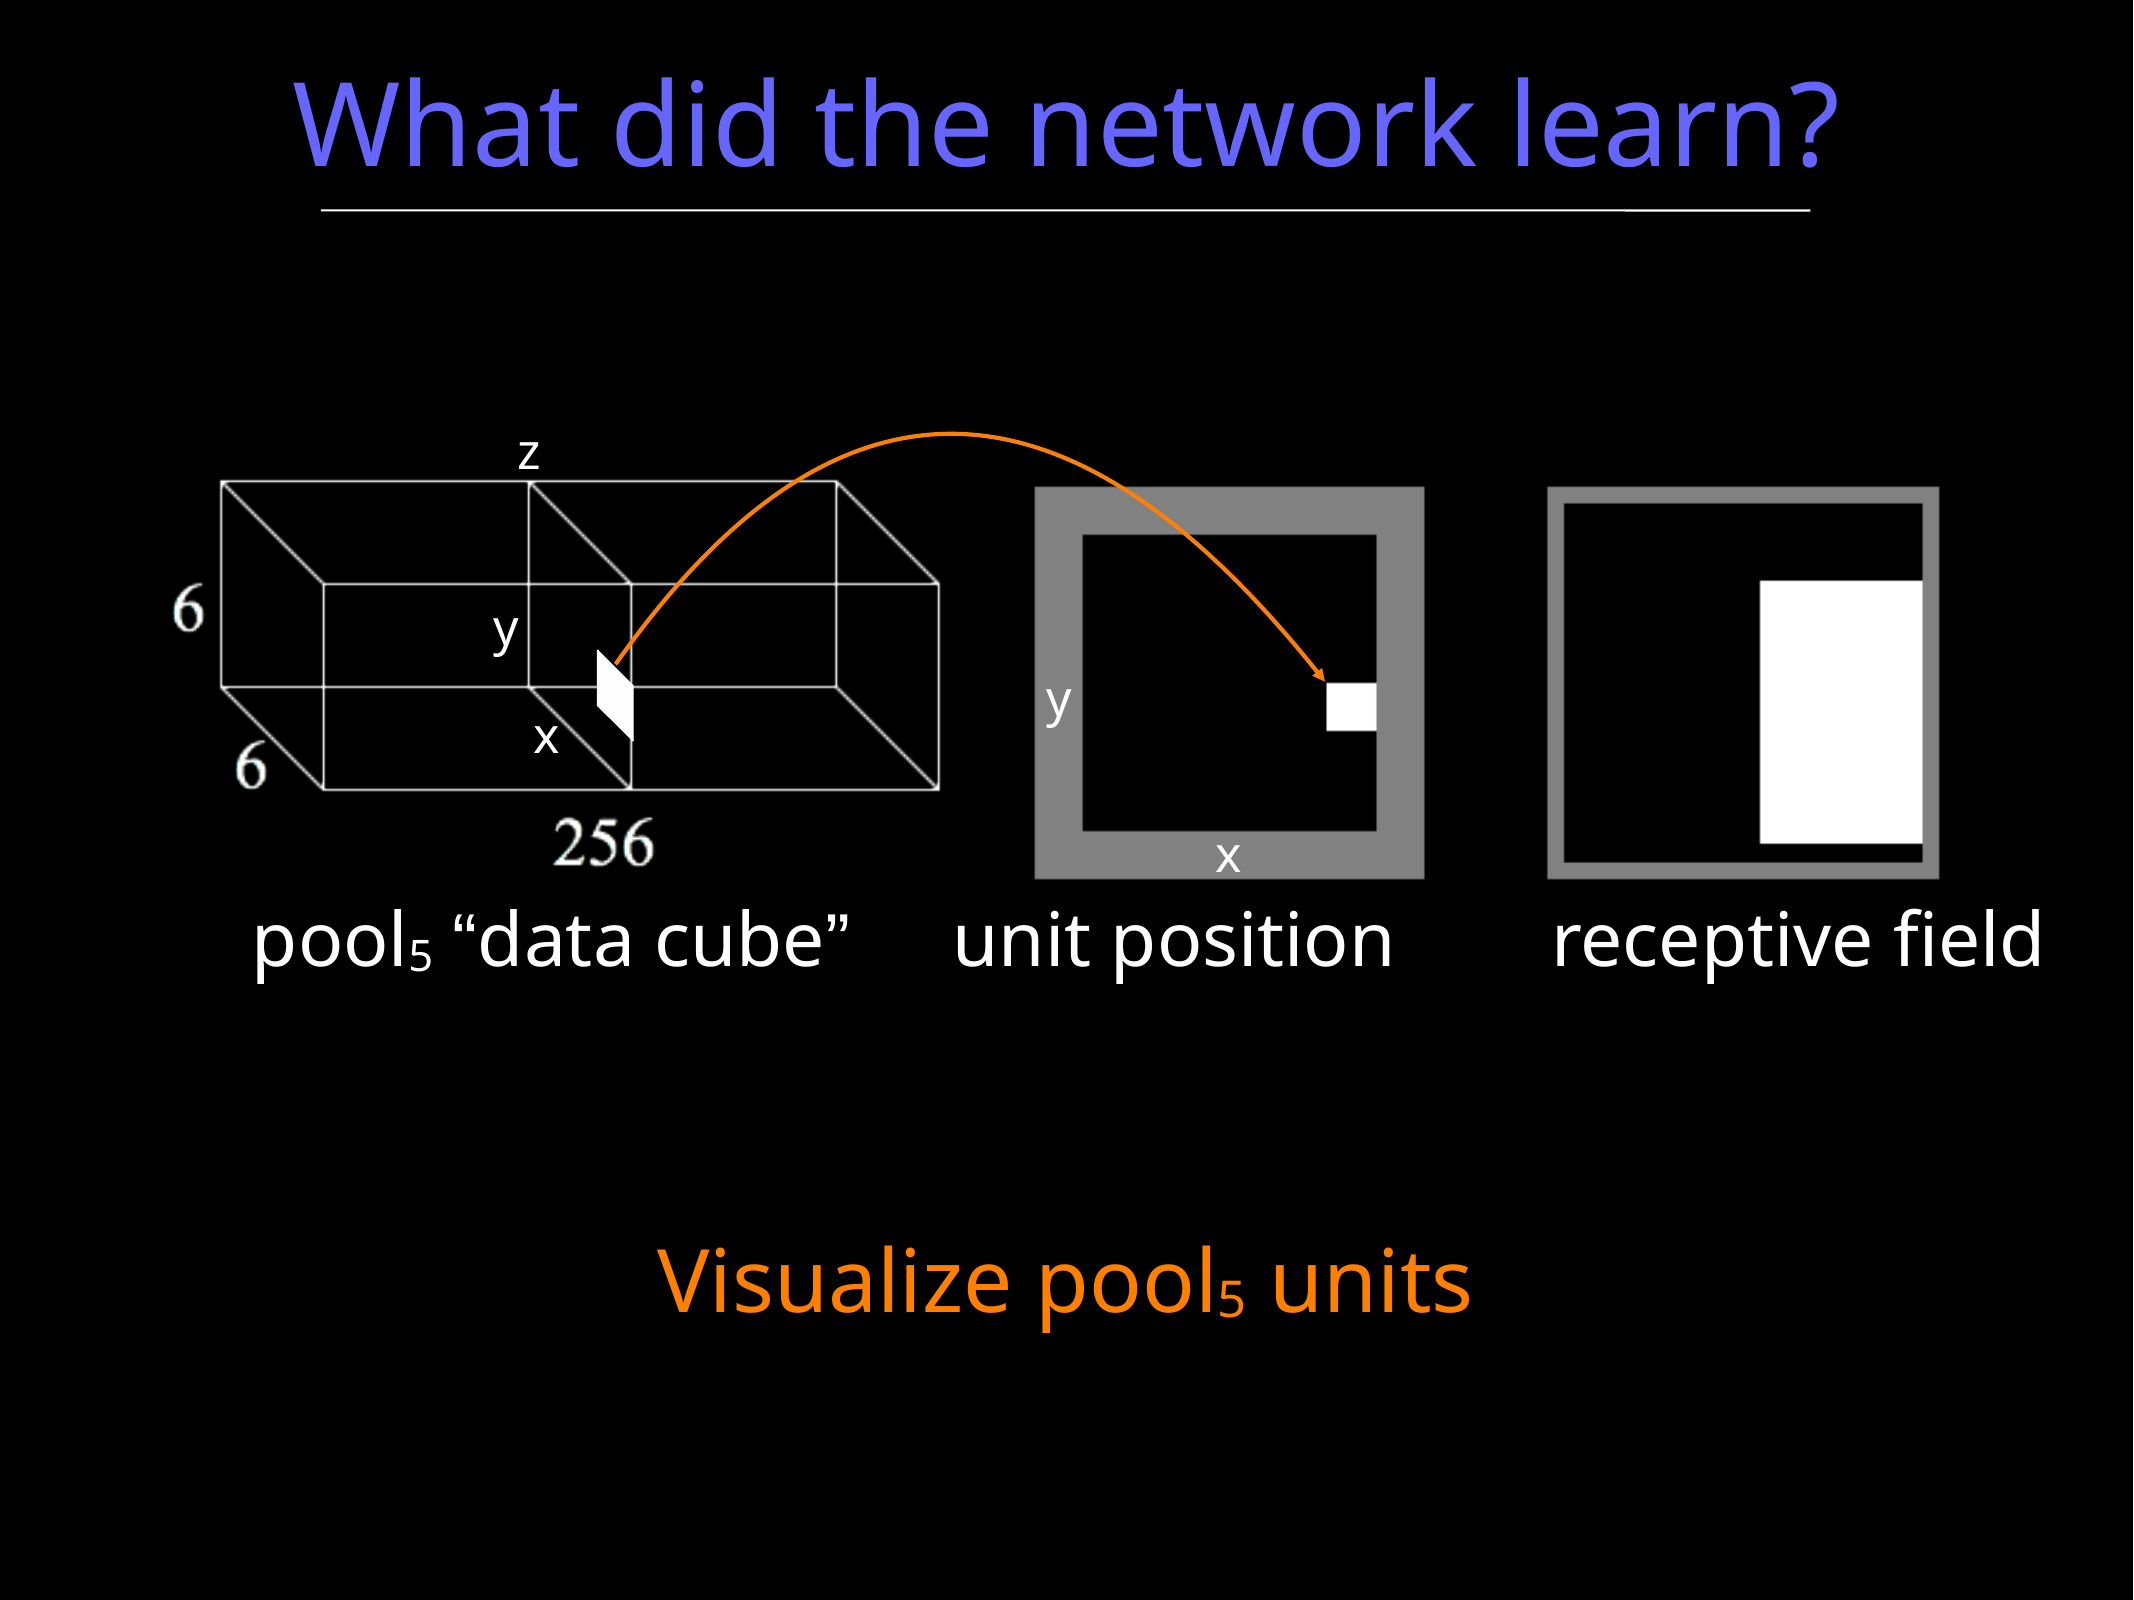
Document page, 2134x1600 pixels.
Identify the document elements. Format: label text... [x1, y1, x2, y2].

text_box pool5 “data cube” [251, 906, 851, 982]
text_box z [517, 419, 541, 474]
text_box Visualize pool5 units [657, 1224, 1474, 1330]
text_box unit position receptive field [952, 891, 2047, 982]
title What did the network learn? [208, 41, 1925, 211]
text_box [808, 433, 1108, 675]
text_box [597, 649, 634, 742]
picture [158, 475, 944, 898]
picture [1028, 480, 1946, 886]
